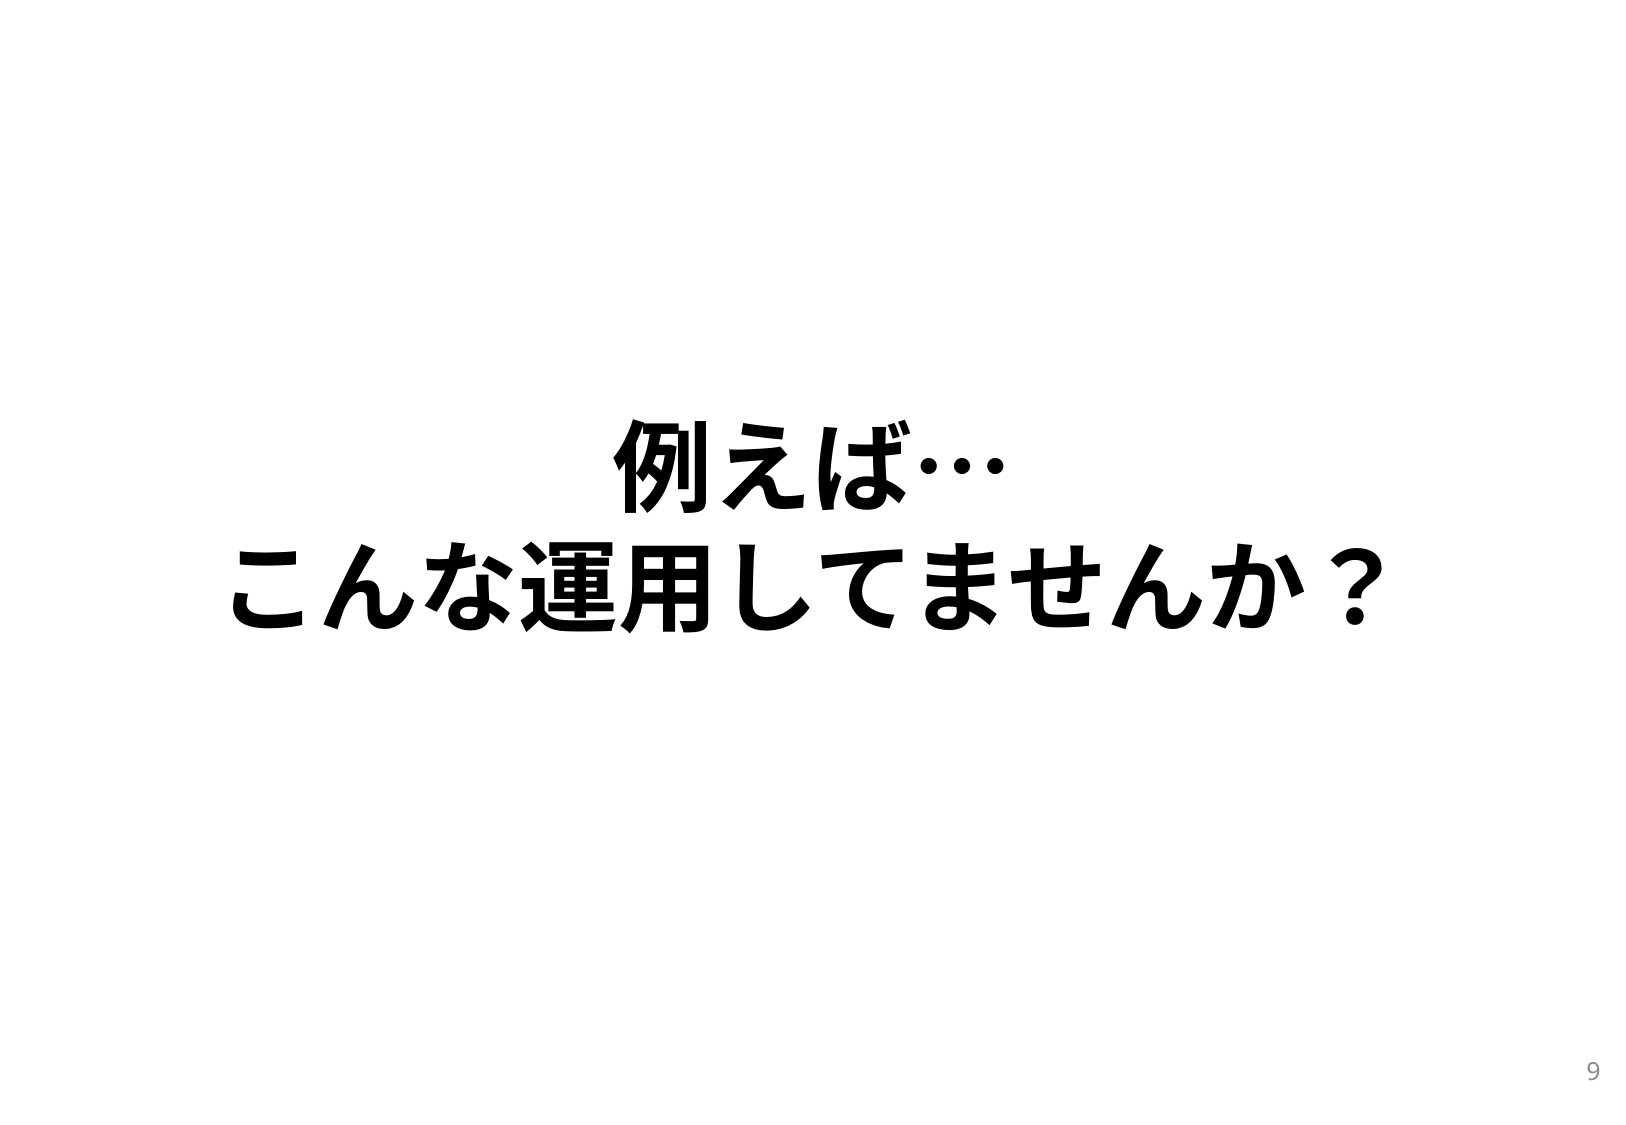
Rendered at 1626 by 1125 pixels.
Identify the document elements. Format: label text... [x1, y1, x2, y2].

text_box 例えば… こんな運用してませんか？ [0, 397, 1625, 858]
slide_number 9 [1236, 1042, 1616, 1103]
